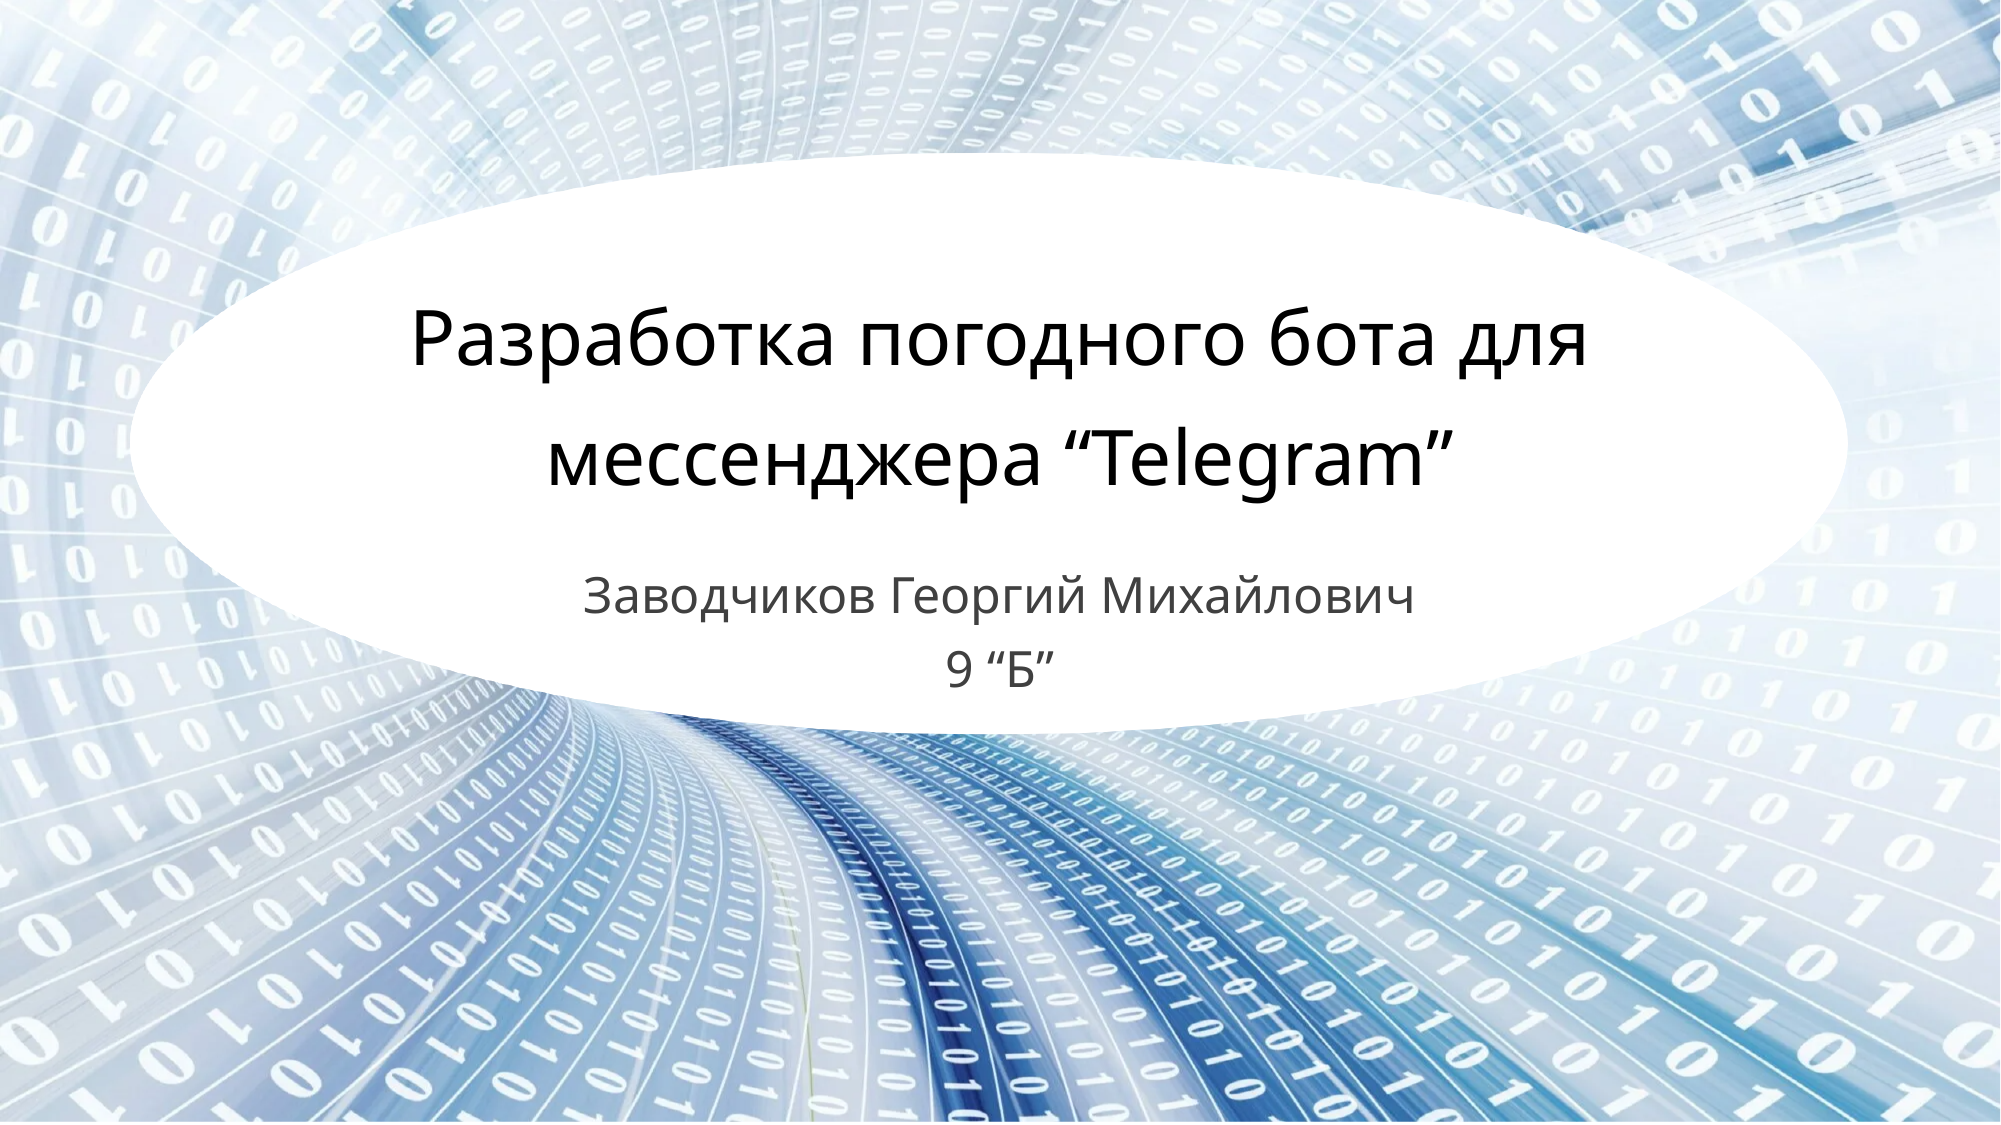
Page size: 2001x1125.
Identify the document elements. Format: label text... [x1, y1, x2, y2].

picture [0, 0, 2001, 1125]
title Разработка погодного бота для мессенджера “Telegram” [249, 253, 1750, 508]
subtitle Заводчиков Георгий Михайлович 9 “Б” [249, 562, 1750, 719]
